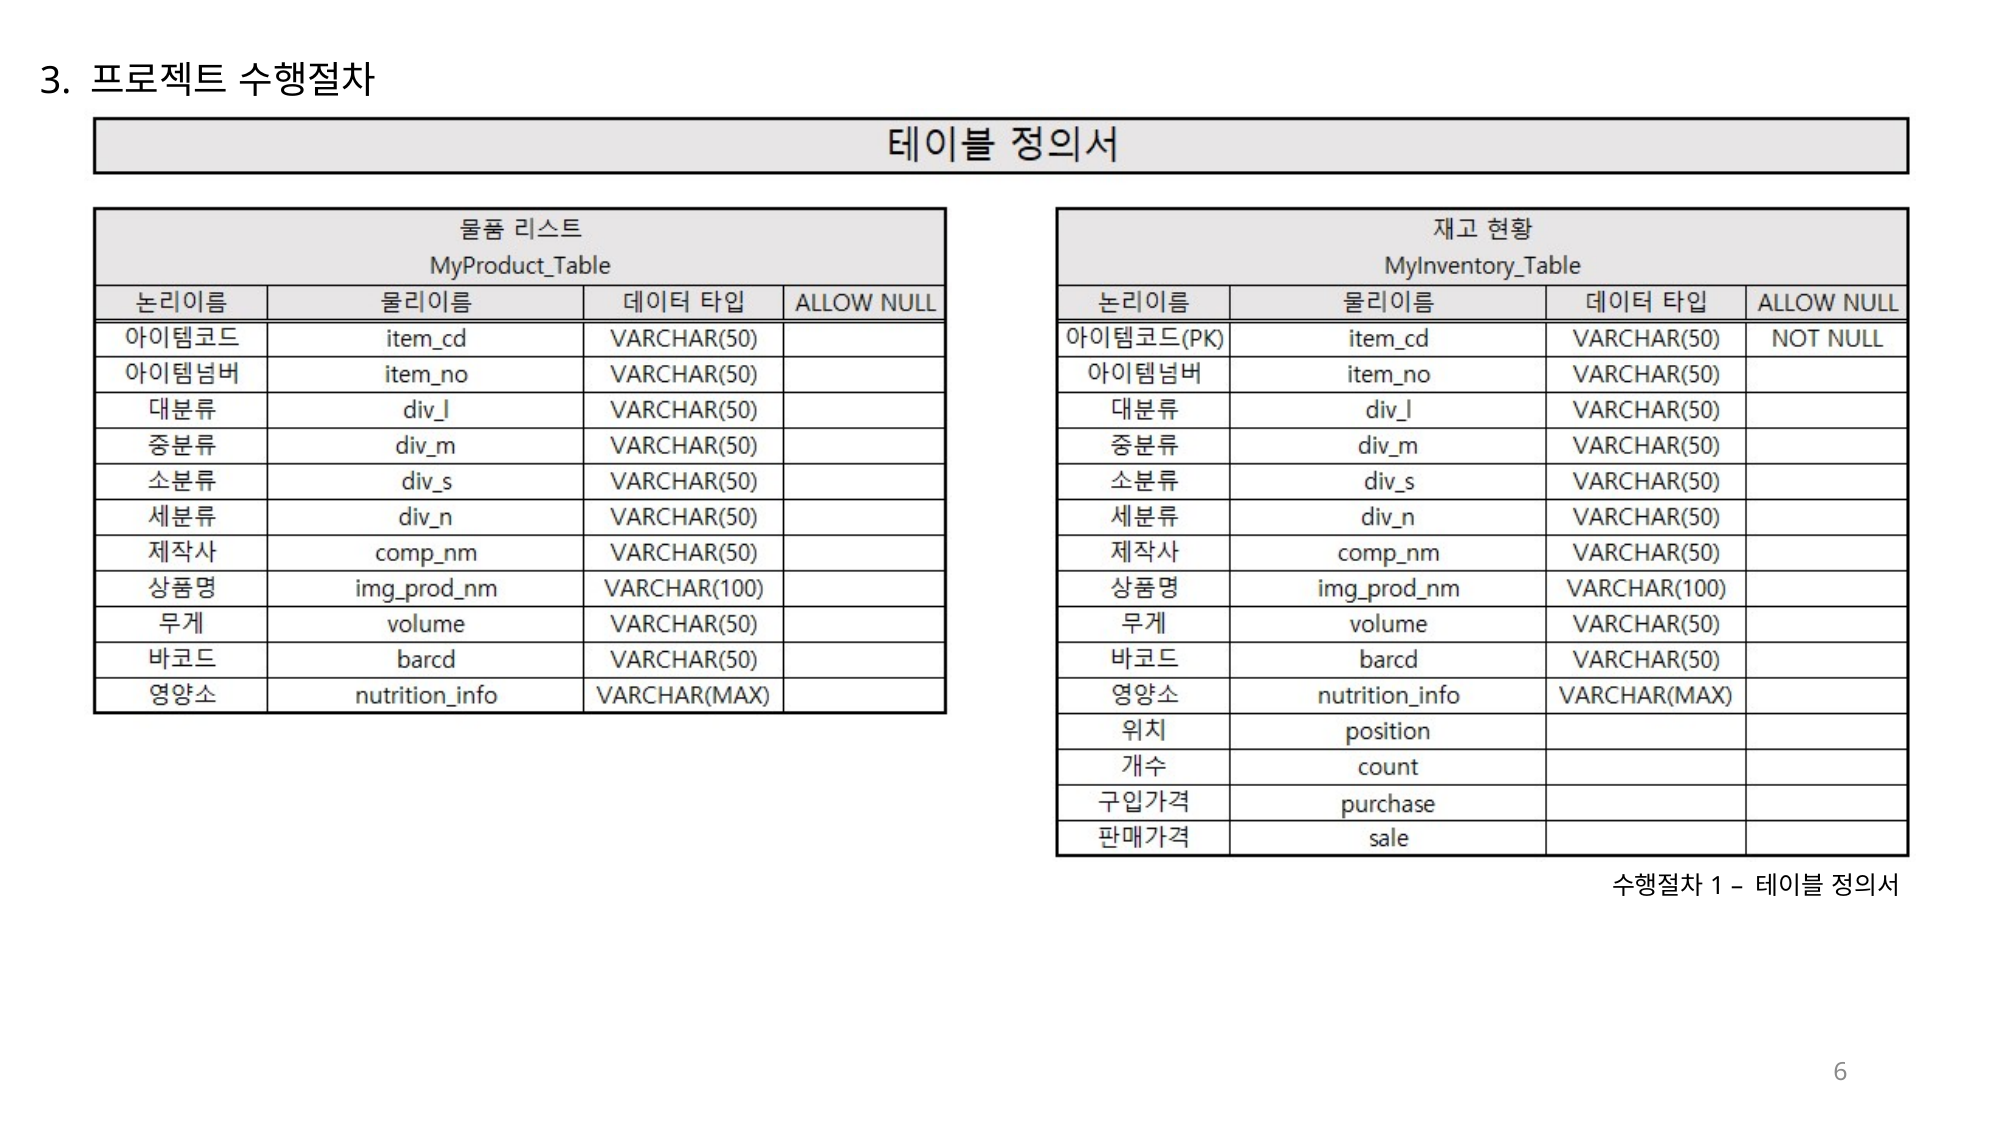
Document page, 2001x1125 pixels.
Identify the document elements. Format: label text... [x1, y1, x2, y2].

text_box 수행절차1 – 테이블 정의서 [84, 862, 1916, 907]
text_box 3. 프로젝트 수행절차 [25, 48, 1690, 109]
slide_number 6 [1412, 1042, 1863, 1103]
picture [84, 108, 1916, 862]
